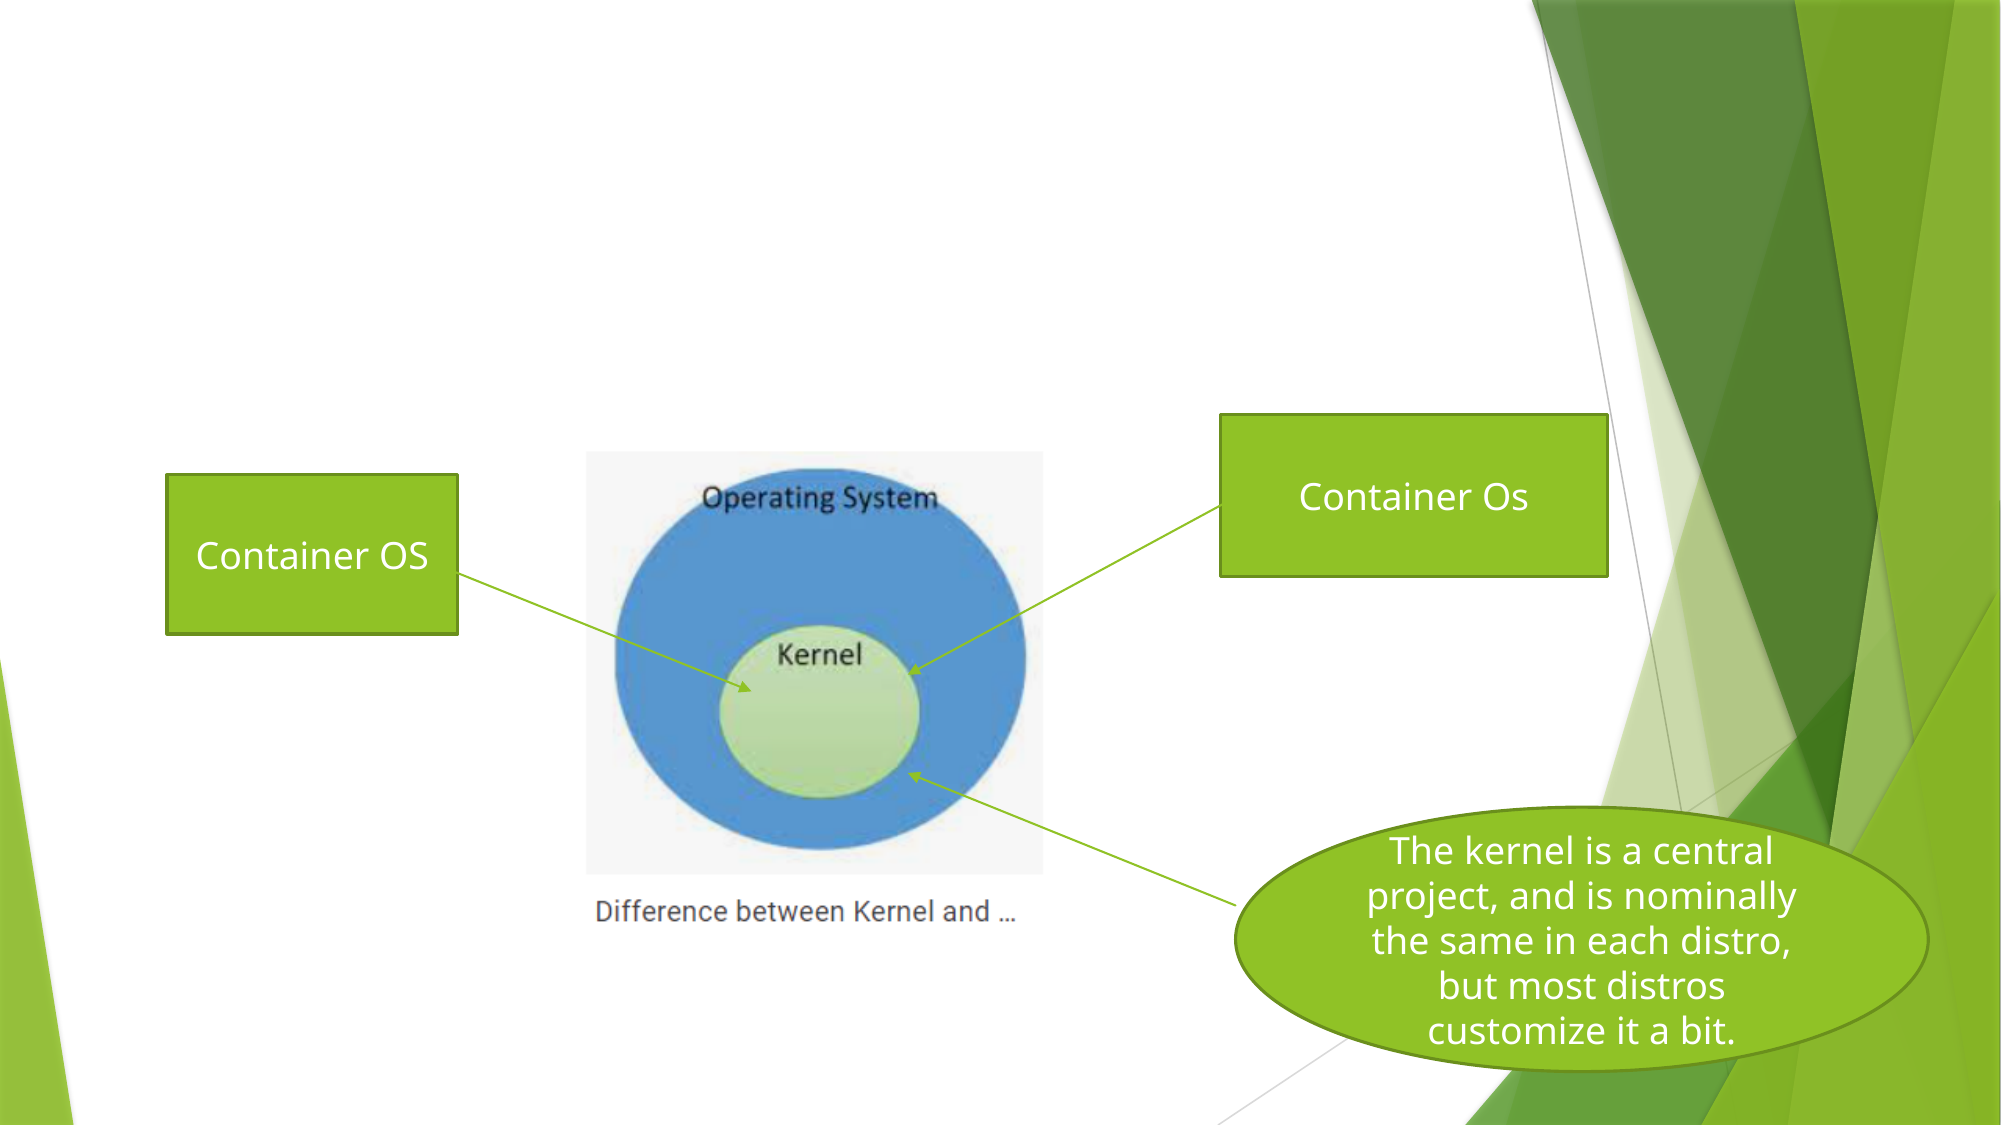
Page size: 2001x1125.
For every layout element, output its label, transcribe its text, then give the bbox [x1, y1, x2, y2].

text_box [907, 772, 1237, 906]
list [573, 414, 1059, 932]
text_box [907, 474, 1278, 676]
text_box Container OS [165, 473, 459, 636]
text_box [430, 561, 752, 692]
text_box Container Os [1219, 413, 1609, 578]
text_box The kernel is a central project, and is nominally the same in each distro, but most distros customize it a bit. [1233, 805, 1930, 1074]
